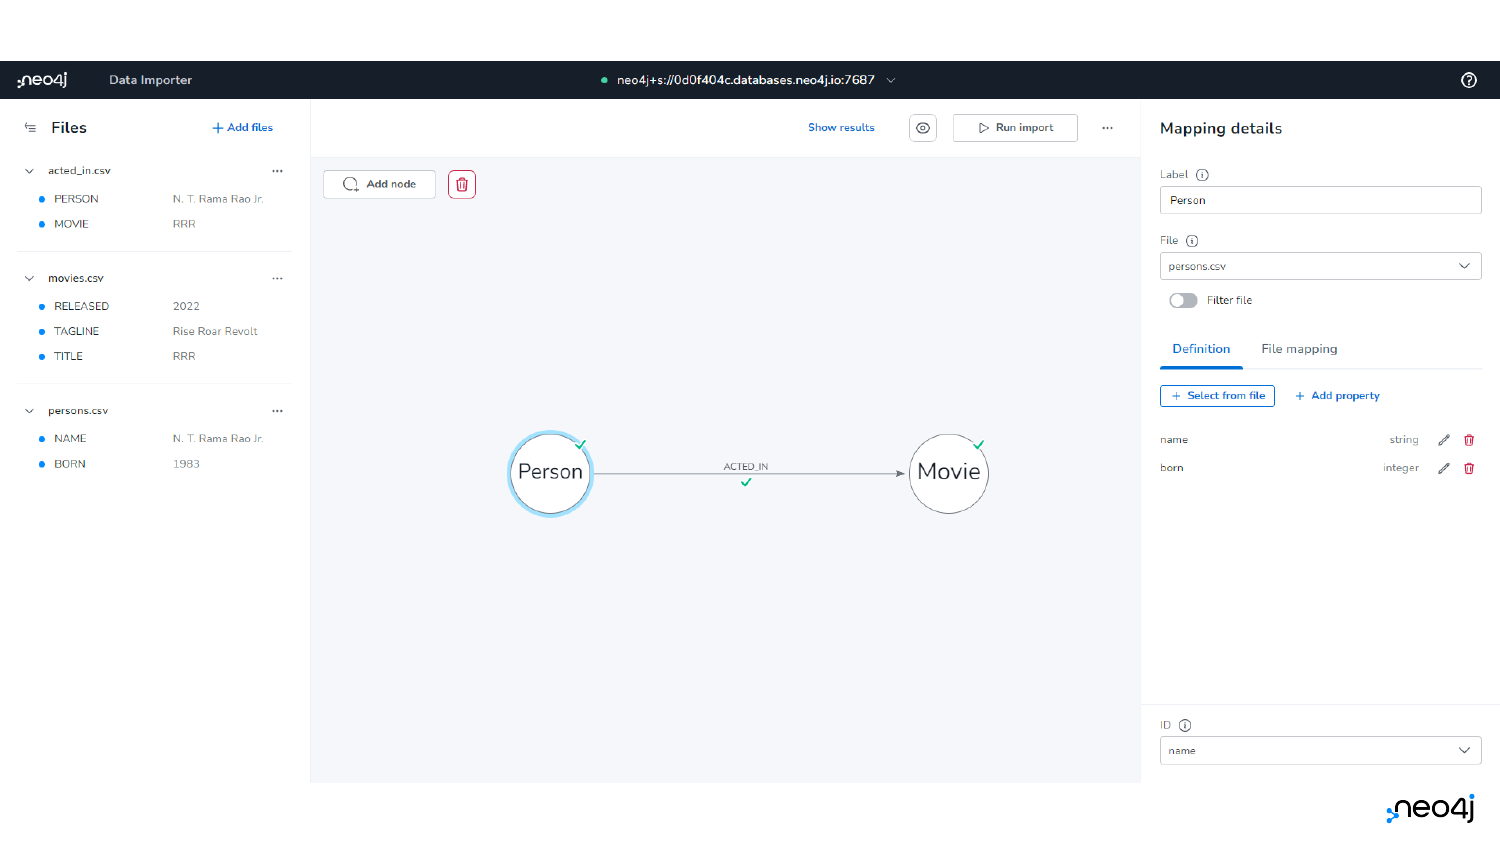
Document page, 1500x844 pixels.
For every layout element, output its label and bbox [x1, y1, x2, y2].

picture [0, 61, 1500, 783]
picture [1385, 791, 1476, 826]
